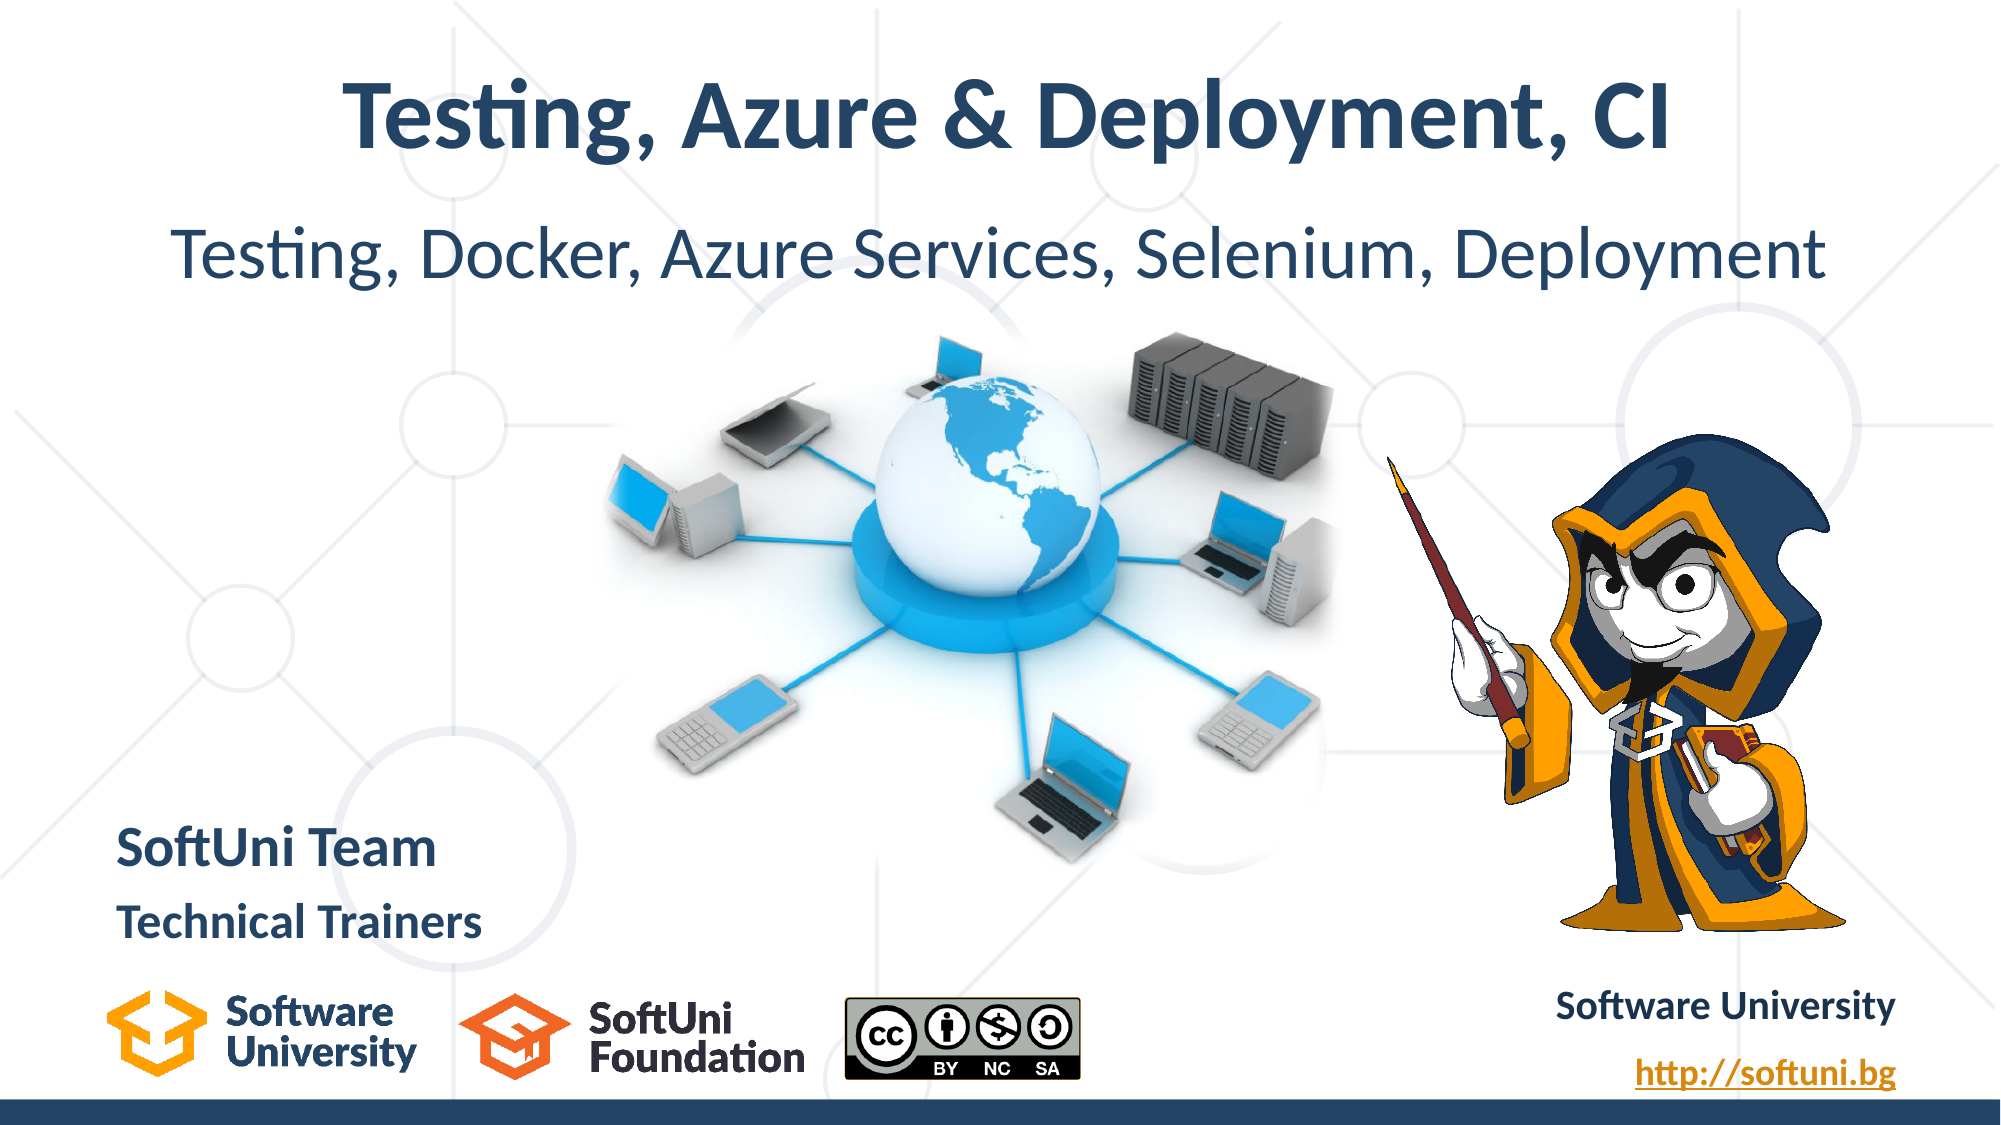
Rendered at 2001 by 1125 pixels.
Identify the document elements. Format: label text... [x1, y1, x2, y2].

picture [458, 993, 804, 1080]
picture [1369, 389, 1891, 953]
title Testing, Azure & Deployment, CI [109, 36, 1909, 182]
list http://softuni.bg [1417, 1040, 1903, 1098]
picture [107, 990, 211, 1077]
subtitle Testing, Docker, Azure Services, Selenium, Deployment [60, 193, 1940, 339]
picture [845, 998, 1081, 1079]
list SoftUni Team [110, 800, 588, 880]
picture [594, 313, 1345, 881]
list Technical Trainers [110, 880, 595, 954]
list Software University [1417, 970, 1903, 1034]
picture [221, 990, 417, 1077]
